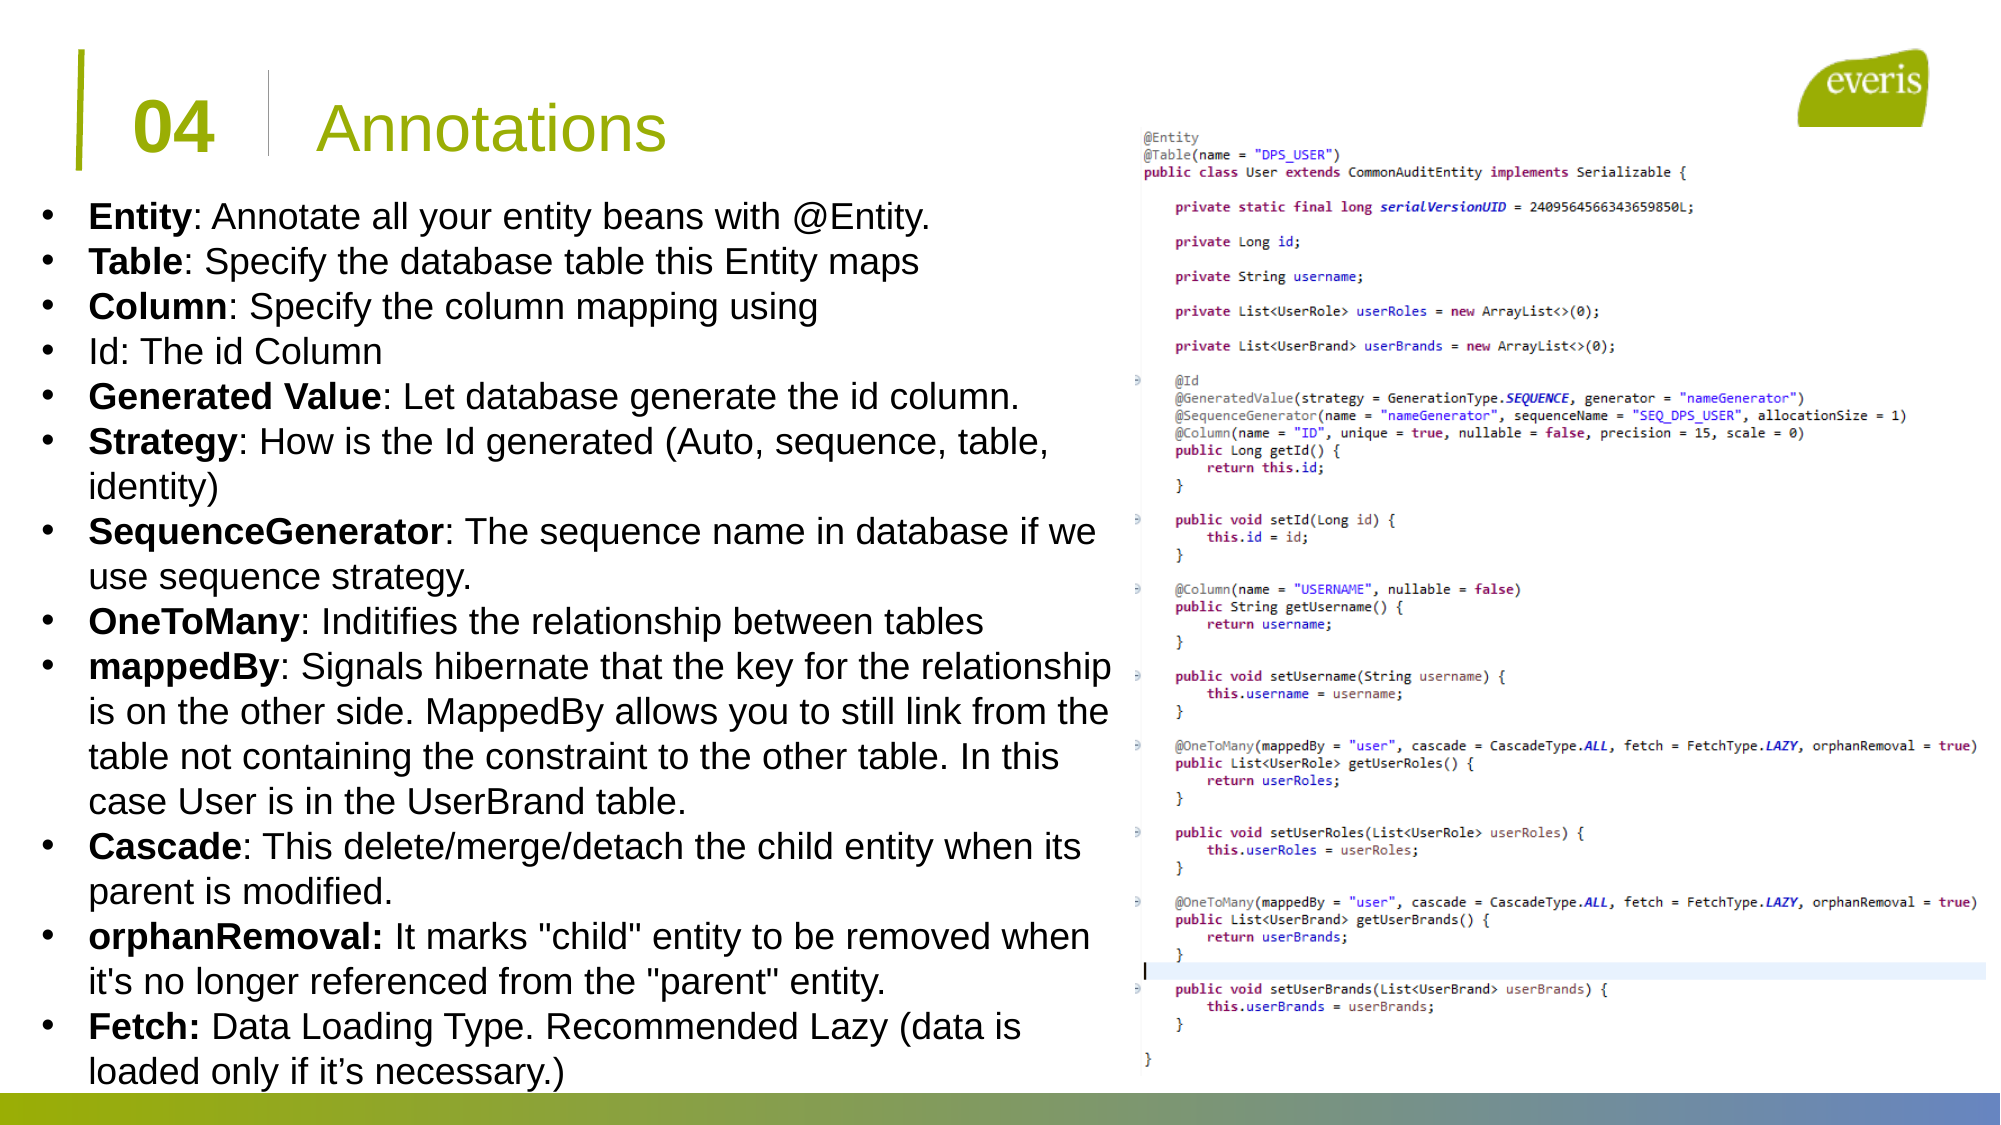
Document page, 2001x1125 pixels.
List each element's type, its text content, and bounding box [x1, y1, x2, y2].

list Annotations [301, 86, 1258, 144]
text_box Entity: Annotate all your entity beans with @Entity. Table: Specify the database table this Entity maps Column: Specify the column mapping using Id: The id Column Generated Value: Let database generate the id column. Strategy: How is the Id generated (Auto, sequence, table, identity) SequenceGenerator: The sequence name in database if we use sequence strategy. OneToMany: Inditifies the relationship between tables mappedBy: Signals hibernate that the key for the relationship is on the other side. MappedBy allows you to still link from the table not containing the constraint to the other table. In this case User is in the UserBrand table. Cascade: This delete/merge/detach the child entity when its parent is modified. orphanRemoval: It marks "child" entity to be removed when it's no longer referenced from the "parent" entity. Fetch: Data Loading Type. Recommended Lazy (data is loaded only if it’s necessary.) [26, 184, 1135, 1125]
picture [1134, 27, 1986, 1076]
list 04 [117, 80, 238, 150]
